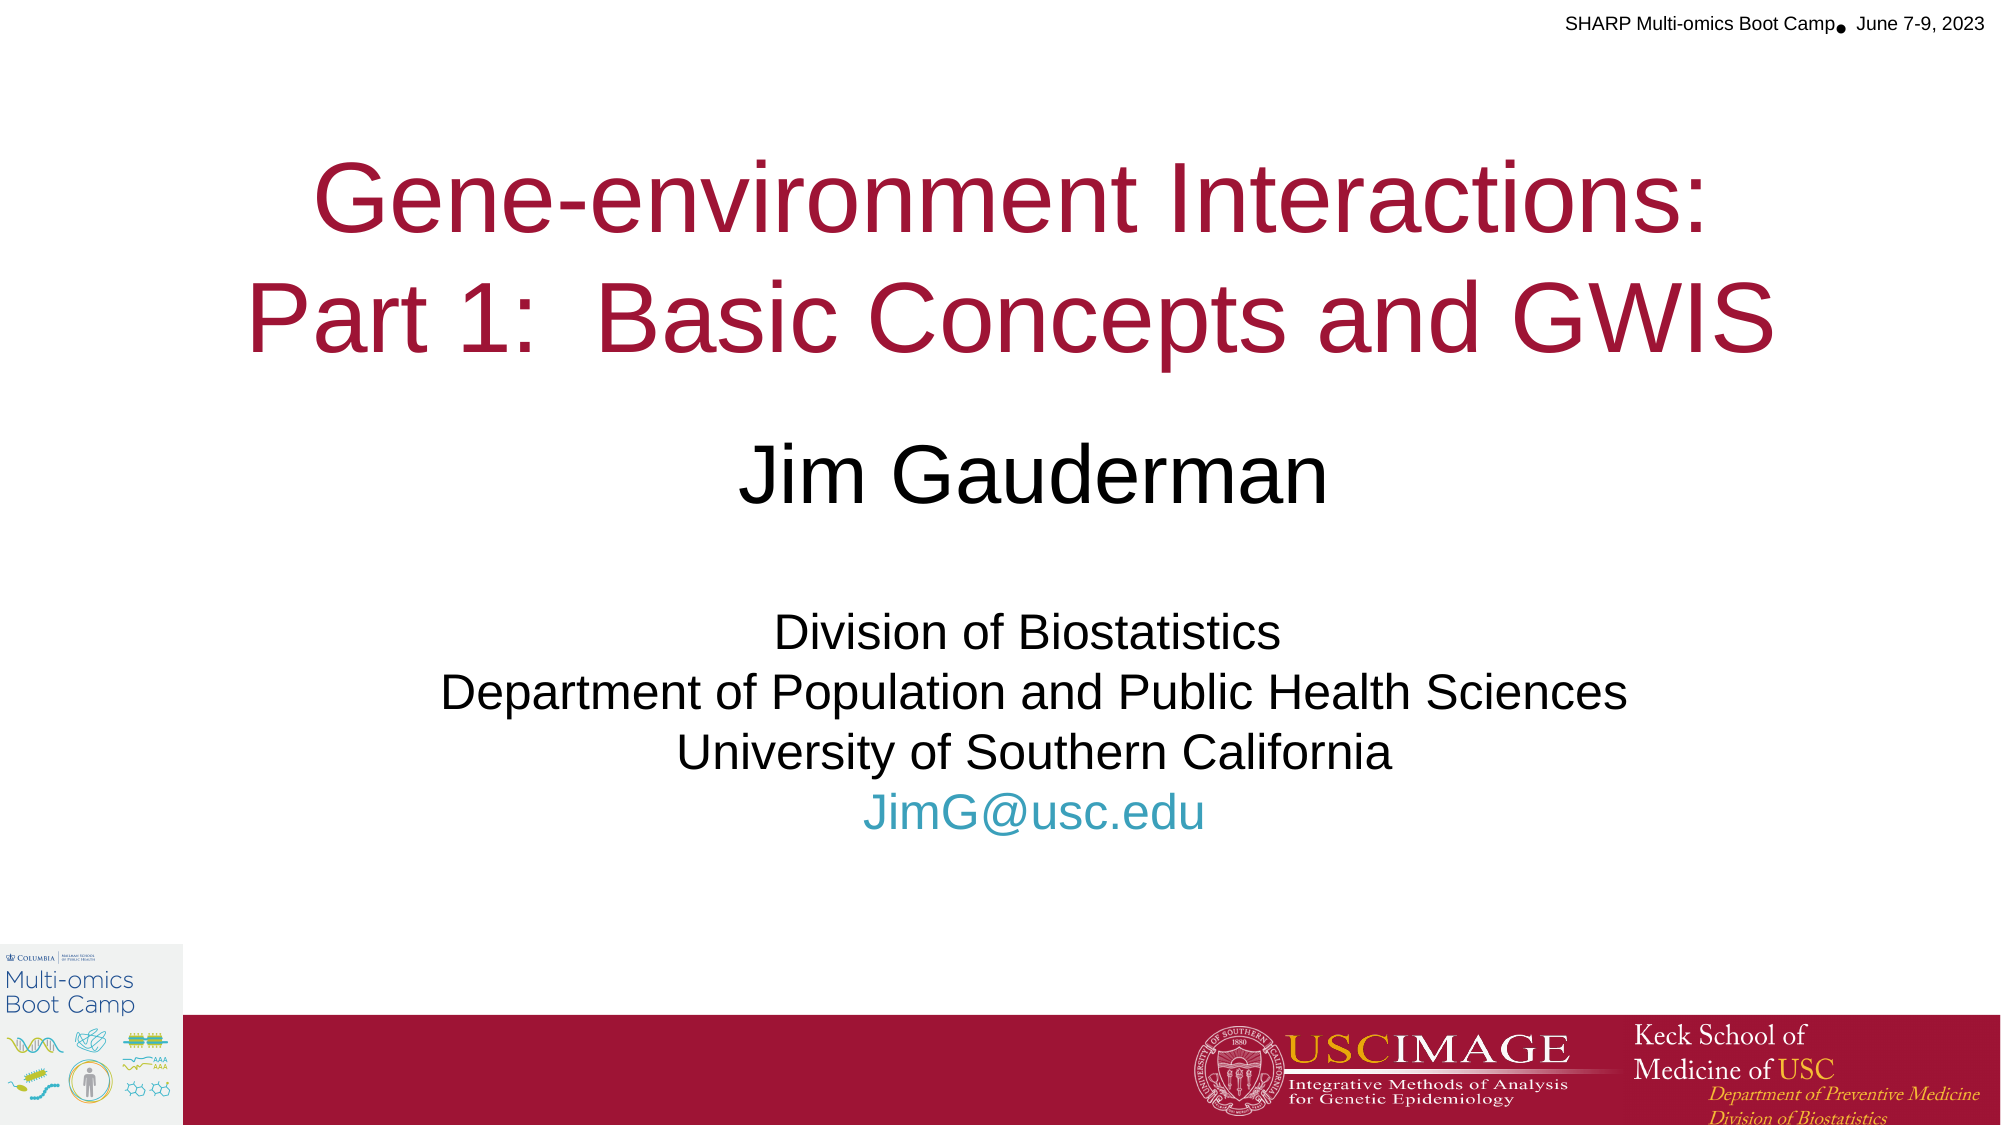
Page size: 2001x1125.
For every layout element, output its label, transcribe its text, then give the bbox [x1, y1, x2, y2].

title Gene-environment Interactions: Part 1: Basic Concepts and GWIS [196, 125, 1828, 313]
text_box Jim Gauderman Division of Biostatistics Department of Population and Public Health Sciences University of Southern California JimG@usc.edu [275, 412, 1710, 1063]
picture [0, 944, 183, 1125]
picture [1178, 1063, 1623, 1125]
